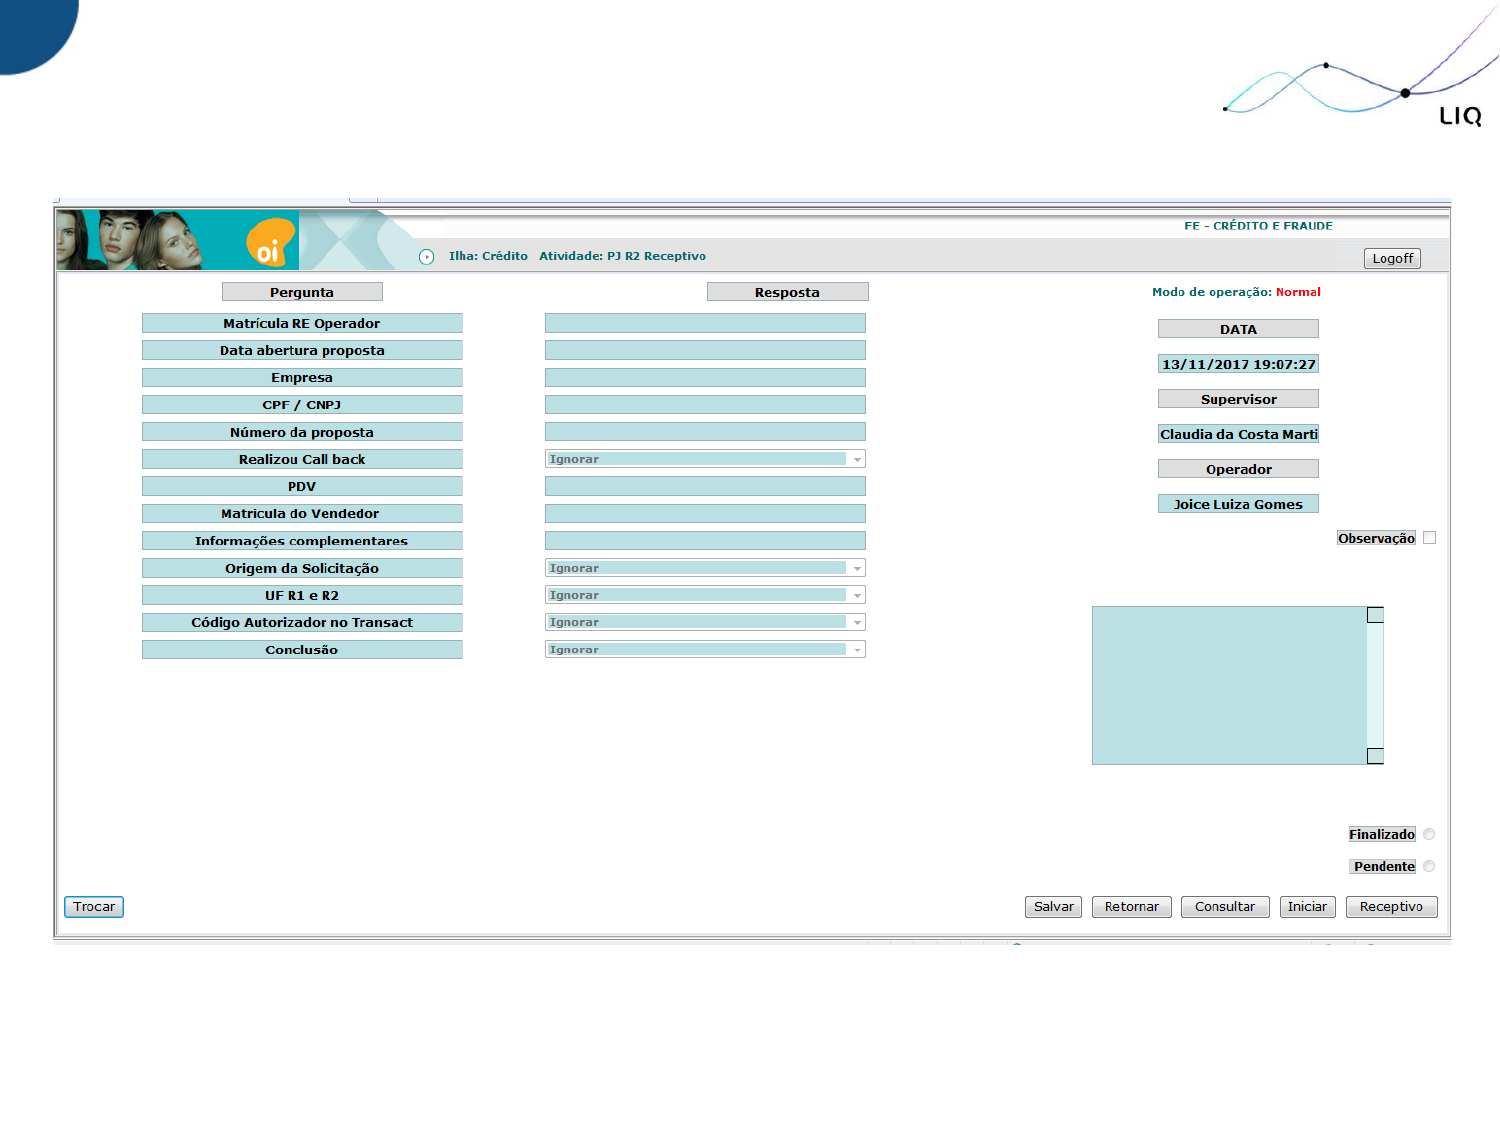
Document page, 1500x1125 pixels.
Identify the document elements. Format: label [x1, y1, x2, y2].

picture [1222, 0, 1499, 131]
picture [0, 0, 130, 170]
picture [52, 197, 1452, 945]
